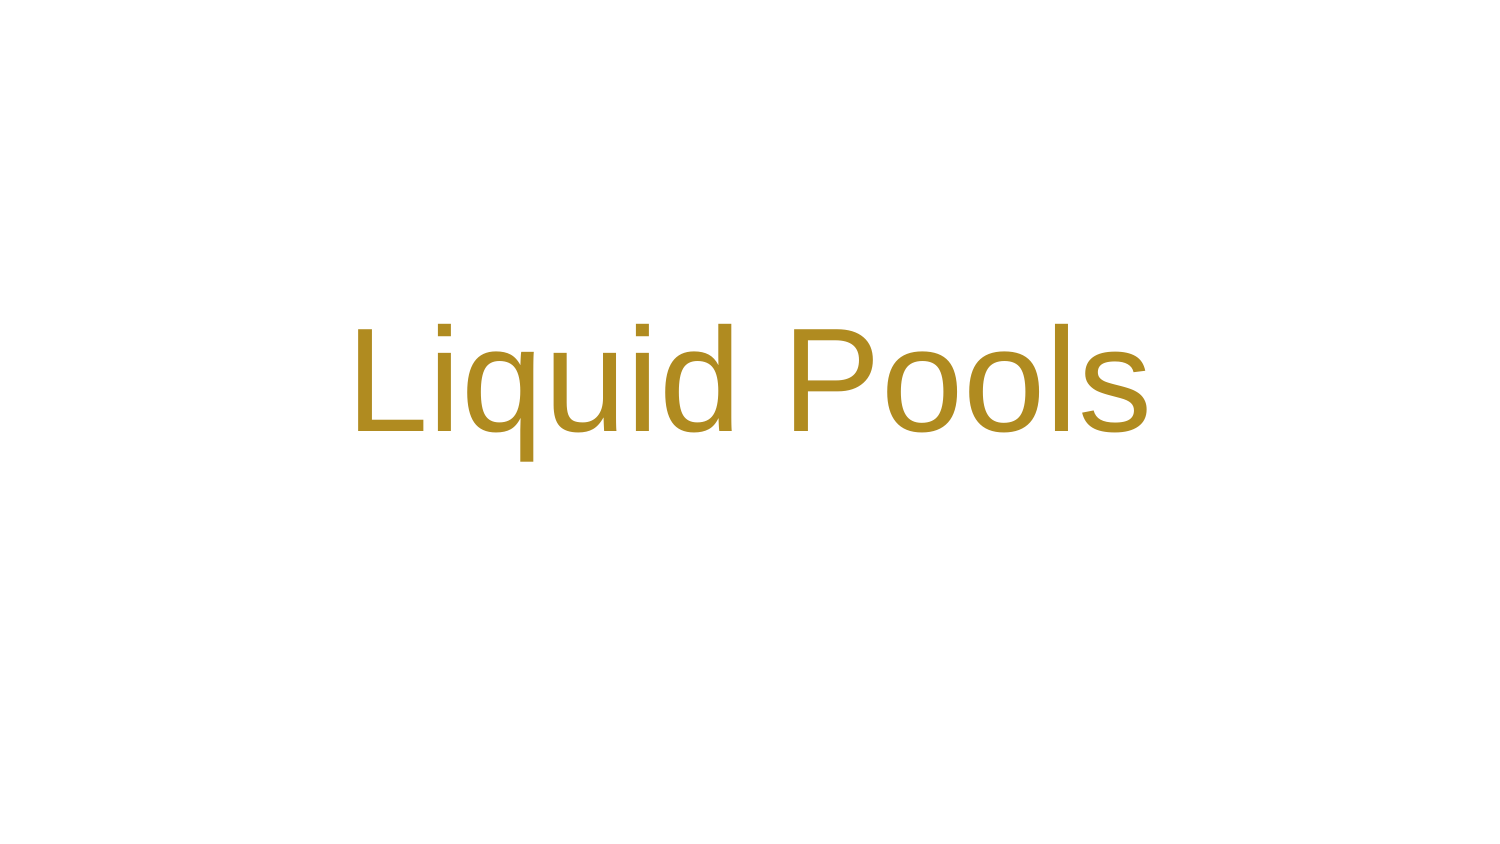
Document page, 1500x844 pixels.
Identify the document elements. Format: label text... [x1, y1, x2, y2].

title Liquid Pools [51, 268, 1449, 697]
